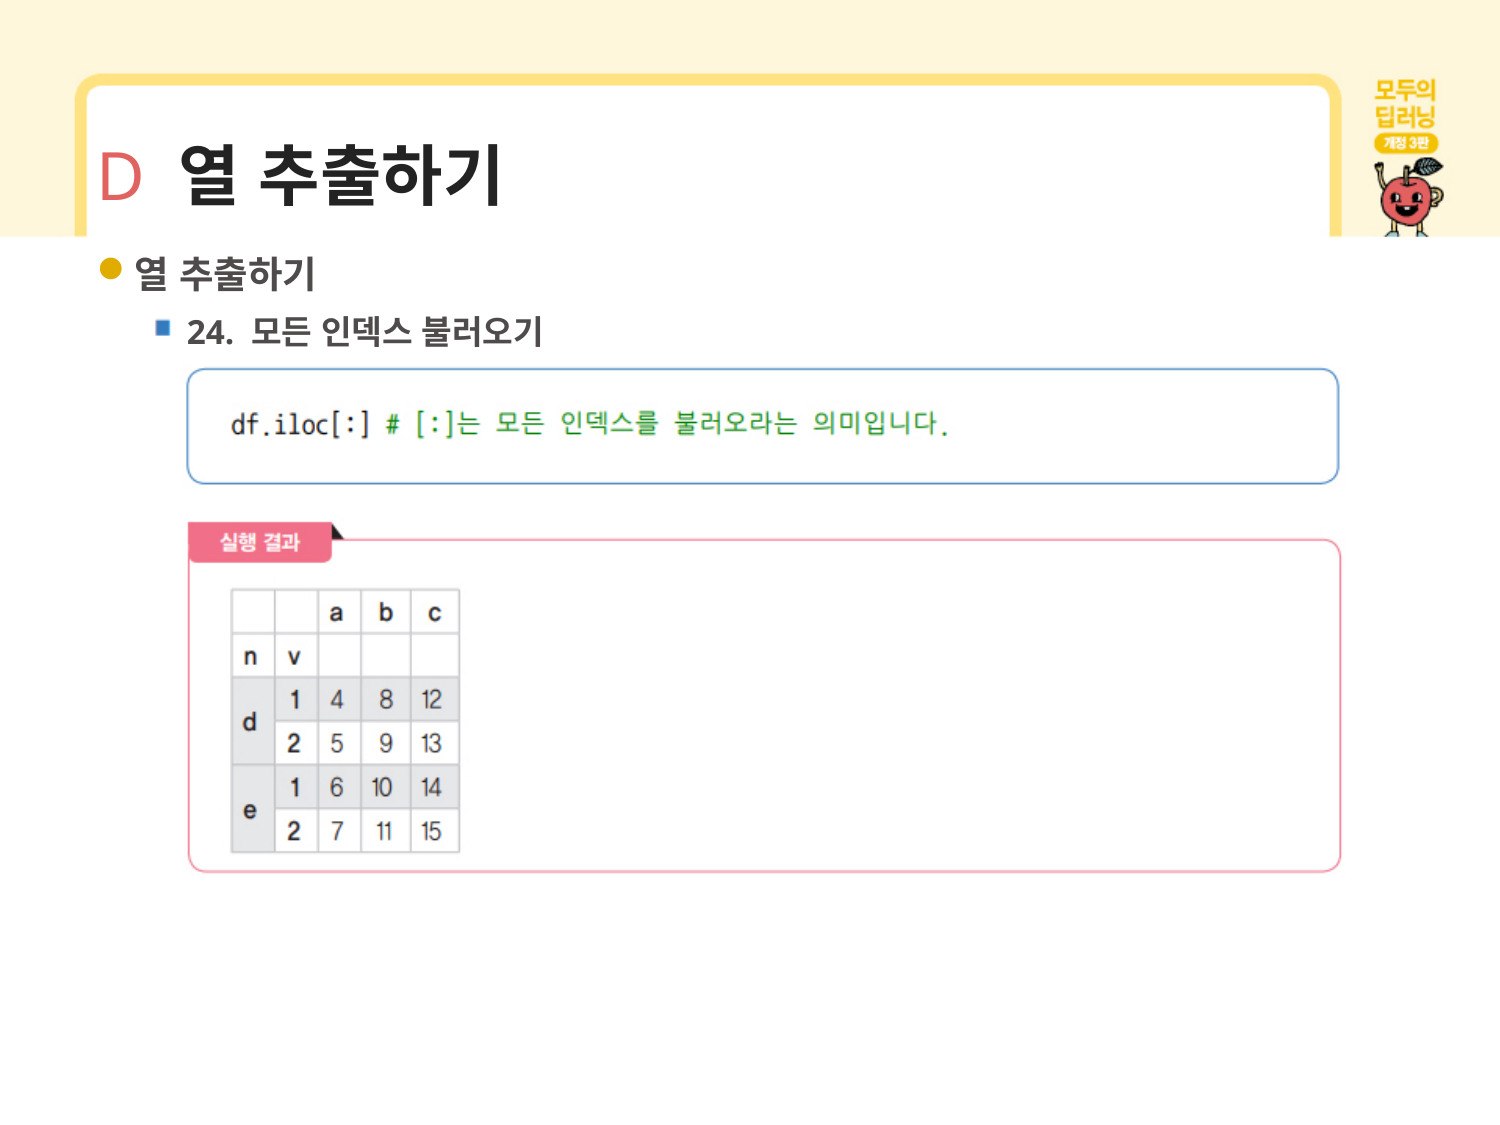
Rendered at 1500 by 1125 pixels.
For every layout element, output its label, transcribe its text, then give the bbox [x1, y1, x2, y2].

title D 열 추출하기 [81, 90, 1412, 222]
list 열 추출하기 24. 모든 인덱스 불러오기 [81, 239, 1412, 1054]
picture [0, 0, 1500, 1125]
